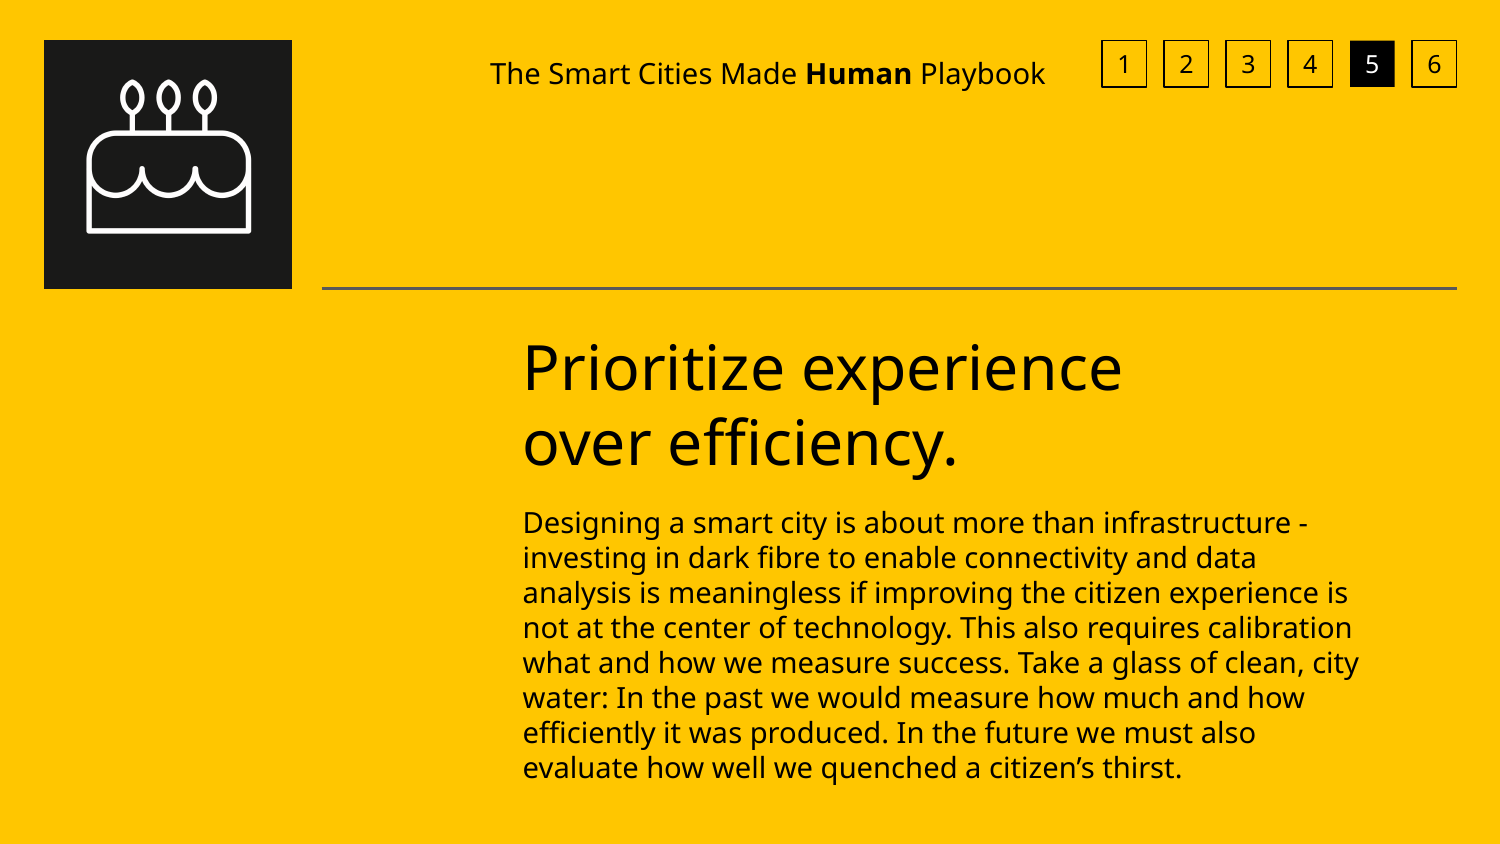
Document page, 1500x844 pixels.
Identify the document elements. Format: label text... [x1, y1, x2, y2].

text_box 5 [1350, 40, 1395, 87]
text_box 1 [1102, 40, 1147, 87]
text_box 4 [1287, 40, 1333, 87]
text_box 6 [1412, 40, 1457, 87]
subtitle The Smart Cities Made Human Playbook [451, 40, 1085, 87]
subtitle Designing a smart city is about more than infrastructure - investing in dark fibre to enable connectivity and data analysis is meaningless if improving the citizen experience is not at the center of technology. This also requires calibration what and how we measure success. Take a glass of clean, city water: In the past we would measure how much and how efficiently it was produced. In the future we must also evaluate how well we quenched a citizen’s thirst. [507, 489, 1385, 792]
text_box 2 [1164, 40, 1209, 87]
subtitle Prioritize experience over efficiency. [507, 313, 1385, 480]
text_box 3 [1226, 40, 1271, 87]
picture [44, 40, 292, 289]
